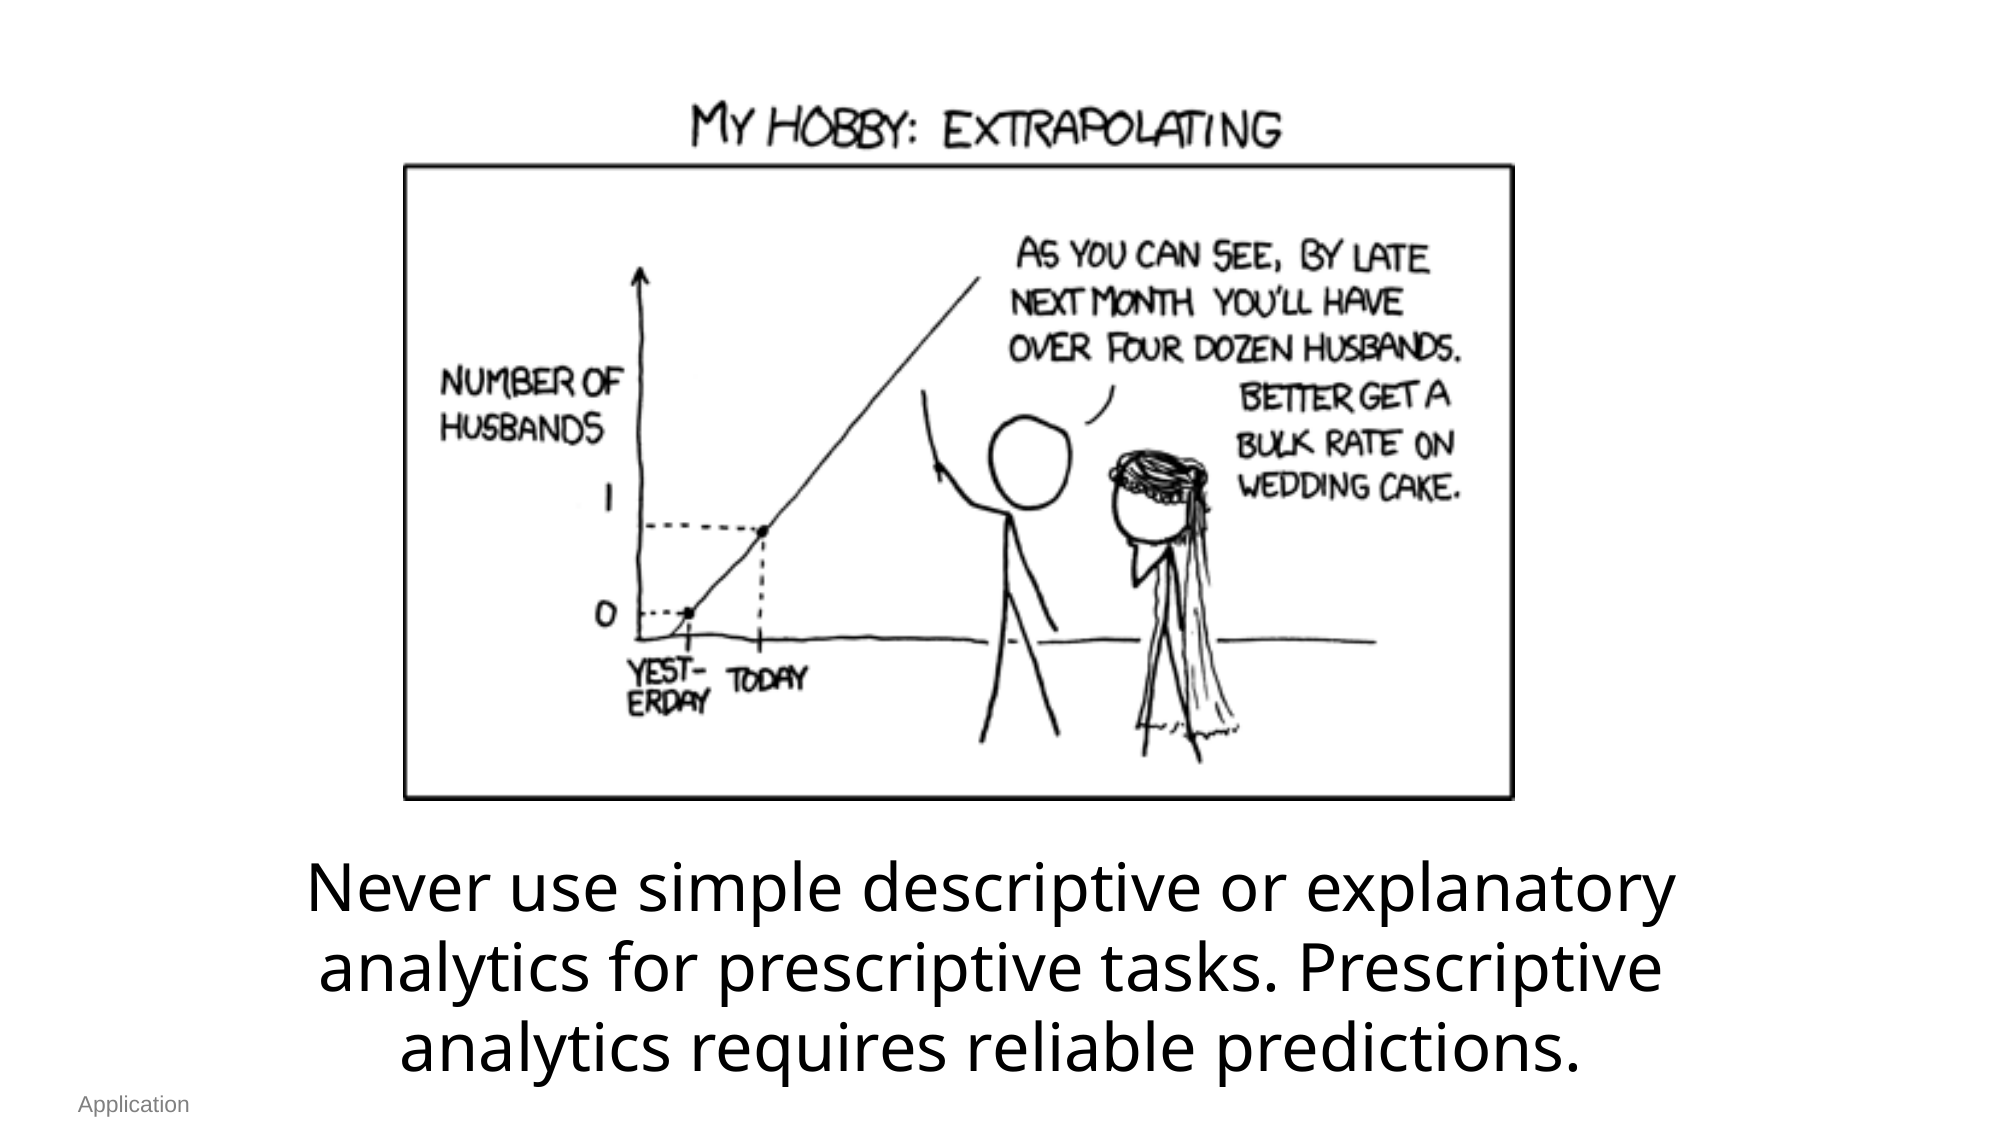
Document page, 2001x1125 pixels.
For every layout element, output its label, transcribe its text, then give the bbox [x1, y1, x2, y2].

text_box Application [63, 1082, 404, 1125]
text_box Never use simple descriptive or explanatory analytics for prescriptive tasks. Prescriptive analytics requires reliable predictions. [216, 837, 1768, 1092]
picture [403, 89, 1515, 801]
